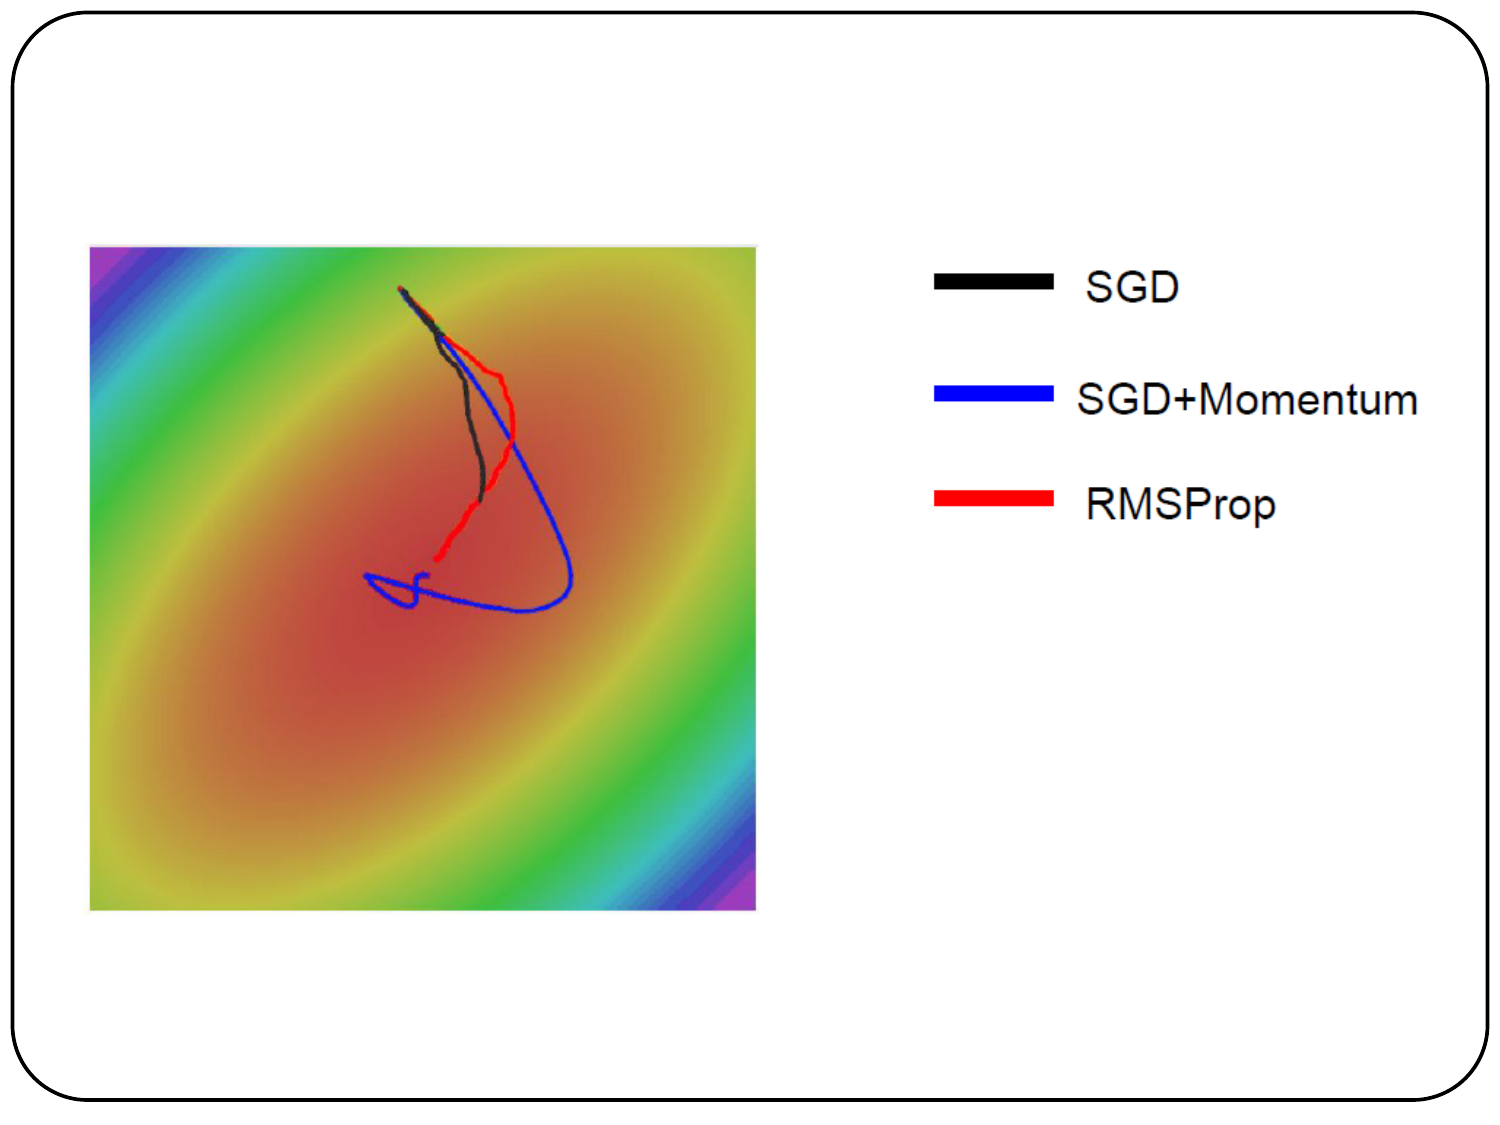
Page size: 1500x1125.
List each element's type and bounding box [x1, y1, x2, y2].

picture [74, 214, 1465, 935]
